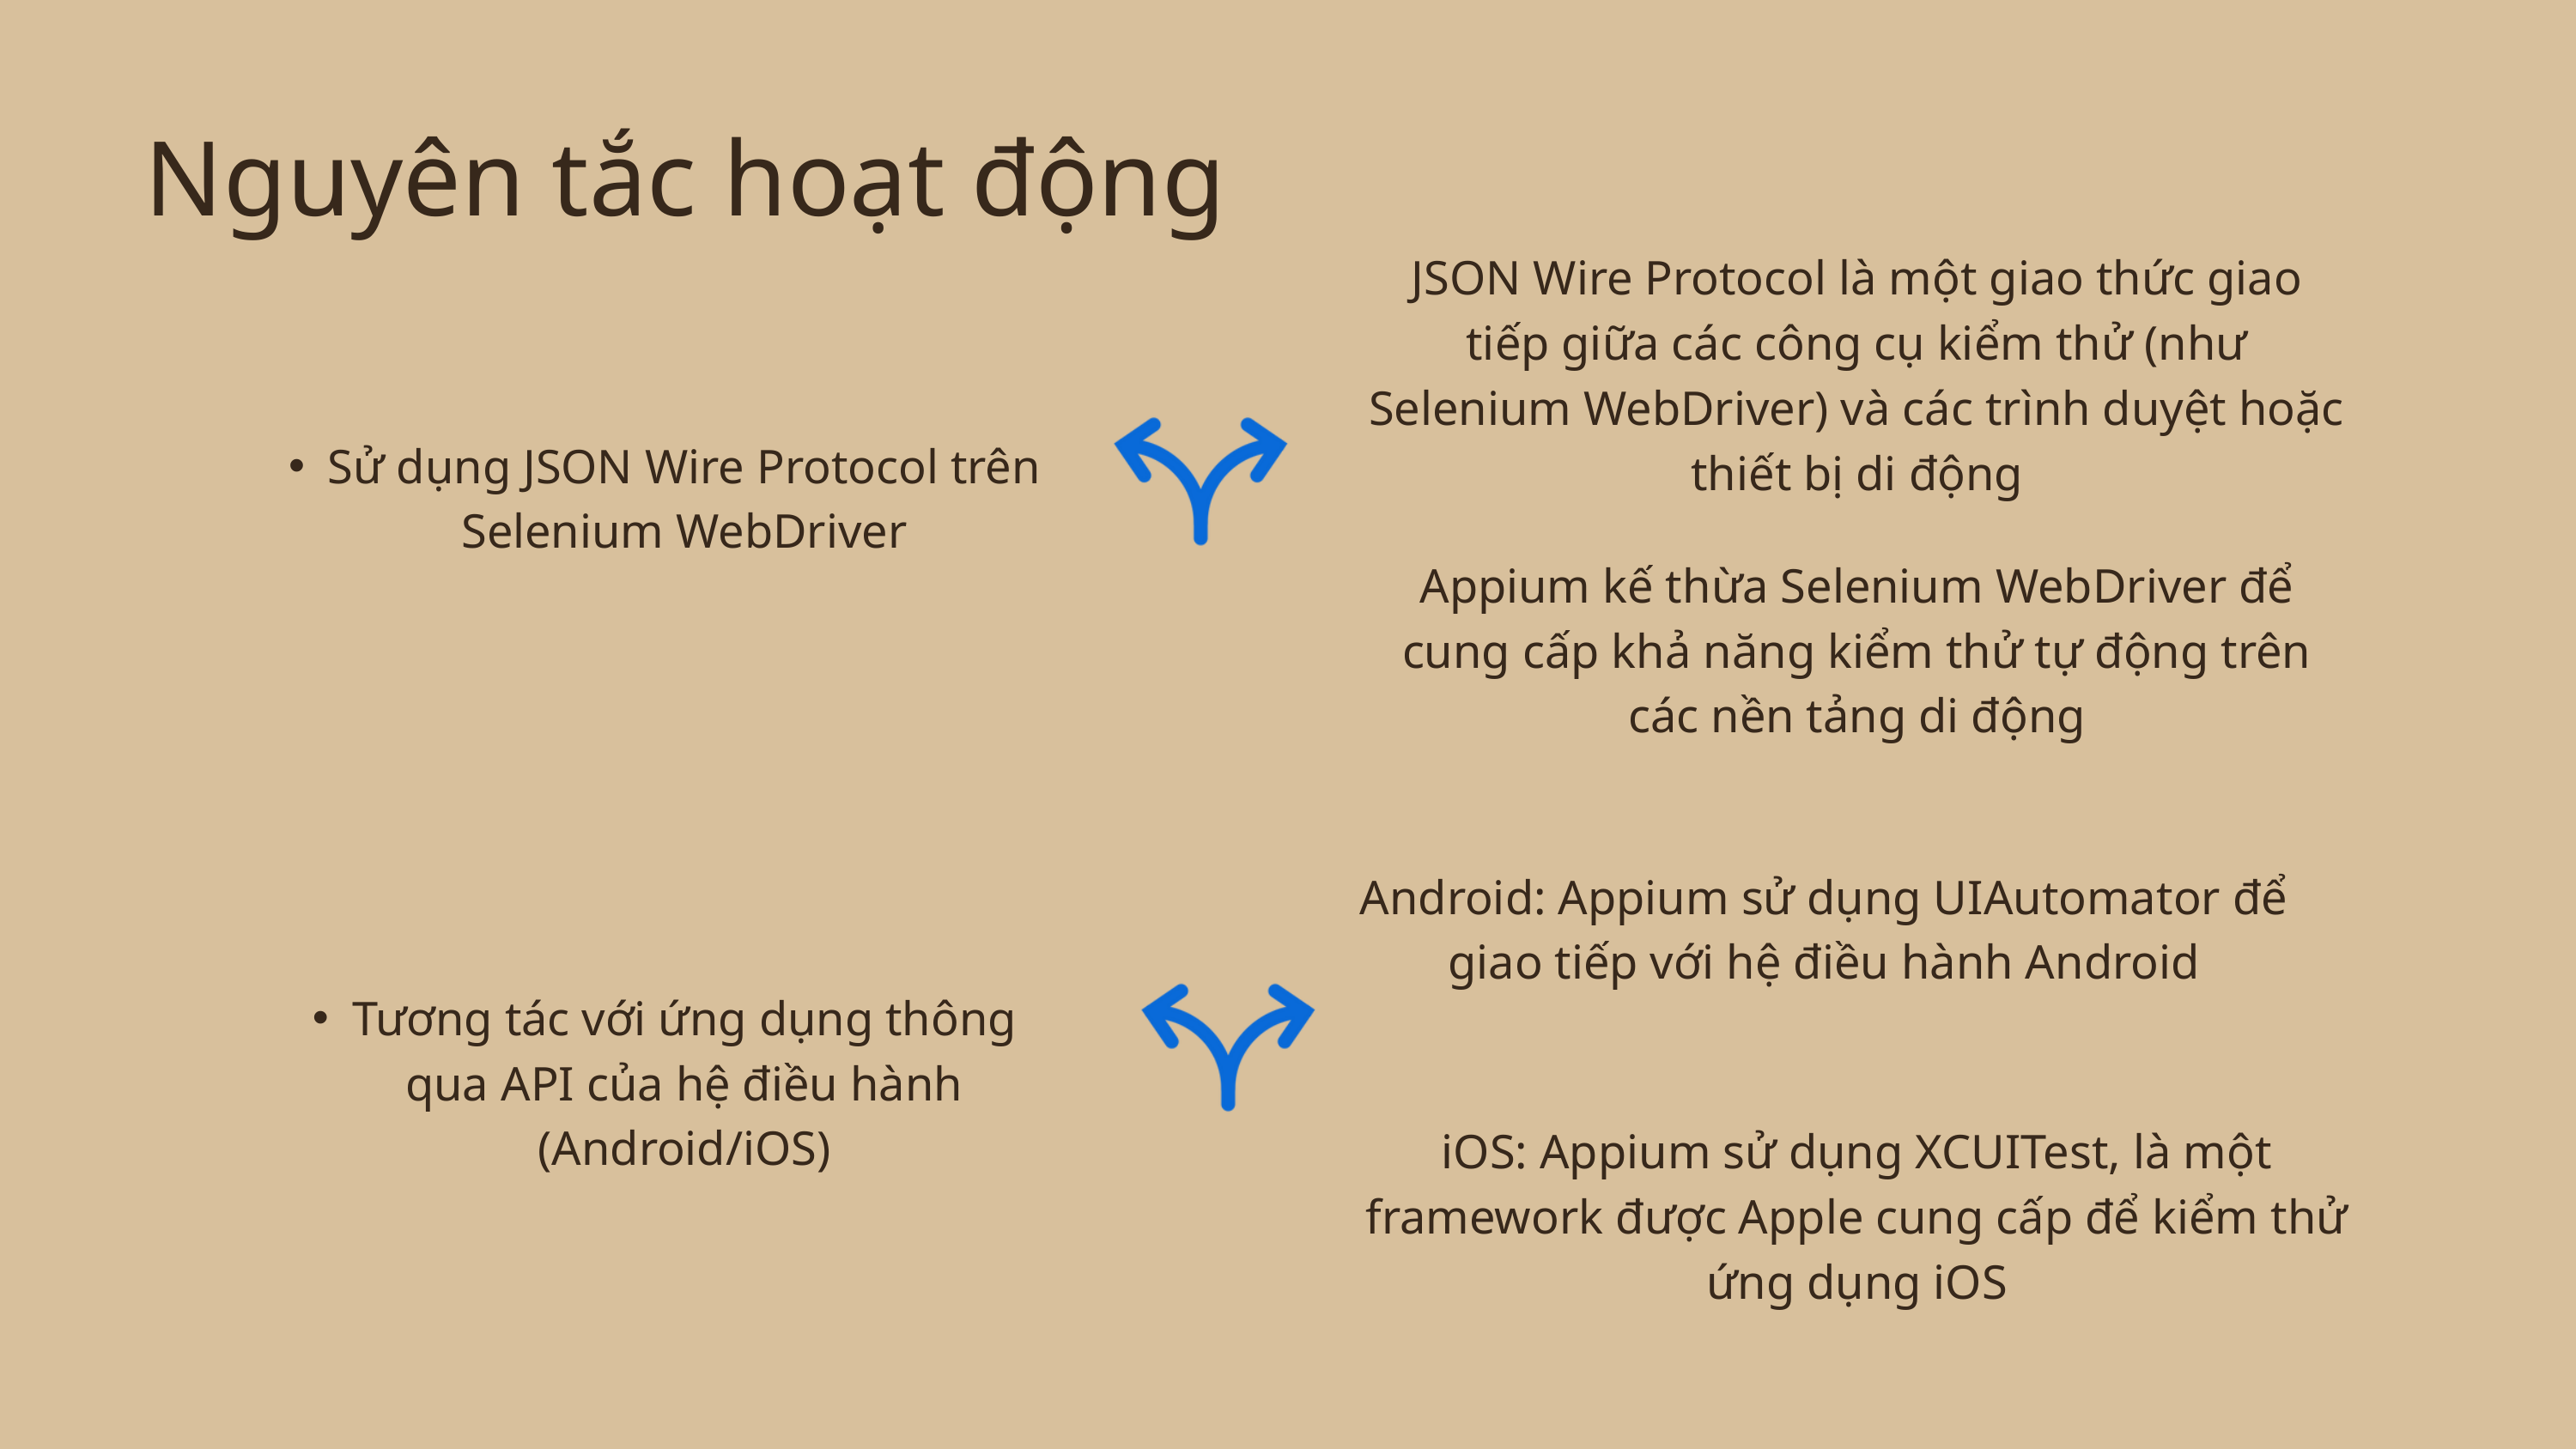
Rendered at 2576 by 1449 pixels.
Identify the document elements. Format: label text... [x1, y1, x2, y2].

text_box Android: Appium sử dụng UIAutomator để giao tiếp với hệ điều hành Android [1332, 858, 2317, 989]
text_box iOS: Appium sử dụng XCUITest, là một framework được Apple cung cấp để kiểm thử ứng dụng iOS [1364, 1113, 2350, 1309]
text_box JSON Wire Protocol là một giao thức giao tiếp giữa các công cụ kiểm thử (như Selenium WebDriver) và các trình duyệt hoặc thiết bị di động [1364, 239, 2350, 500]
text_box [1036, 317, 1365, 646]
text_box Tương tác với ứng dụng thông qua API của hệ điều hành (Android/iOS) [225, 979, 1064, 1175]
text_box Nguyên tắc hoạt động [144, 112, 1261, 237]
text_box [1064, 883, 1393, 1212]
text_box Appium kế thừa Selenium WebDriver để cung cấp khả năng kiểm thử tự động trên các nền tảng di động [1364, 547, 2350, 743]
text_box Sử dụng JSON Wire Protocol trên Selenium WebDriver [225, 427, 1065, 558]
